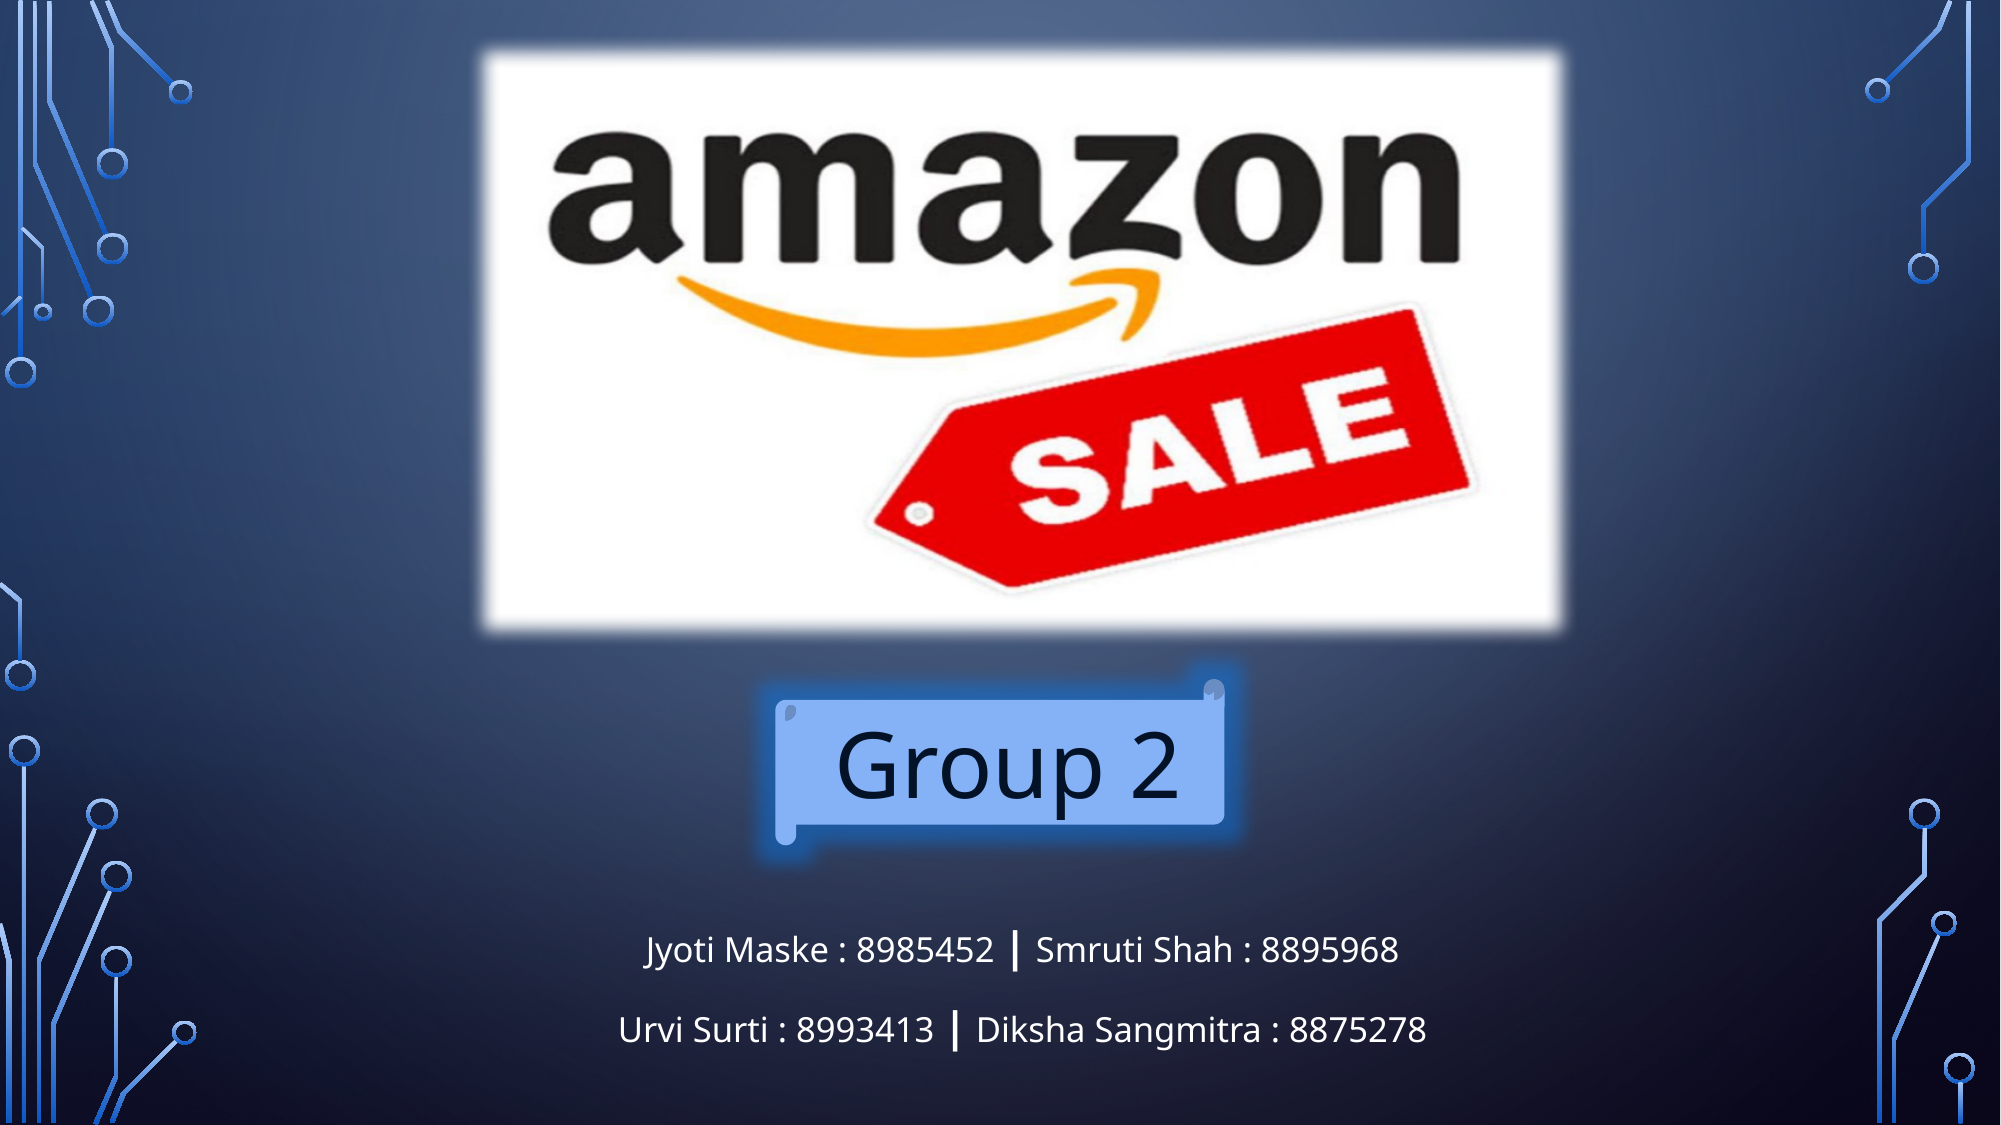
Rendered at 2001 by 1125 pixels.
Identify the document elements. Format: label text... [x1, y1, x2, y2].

text_box Group 2 [775, 679, 1225, 846]
picture [466, 33, 1579, 648]
text_box Jyoti Maske : 8985452 | Smruti Shah : 8895968 Urvi Surti : 8993413 | Diksha Sangmitra : 8875278 [496, 902, 1550, 1059]
